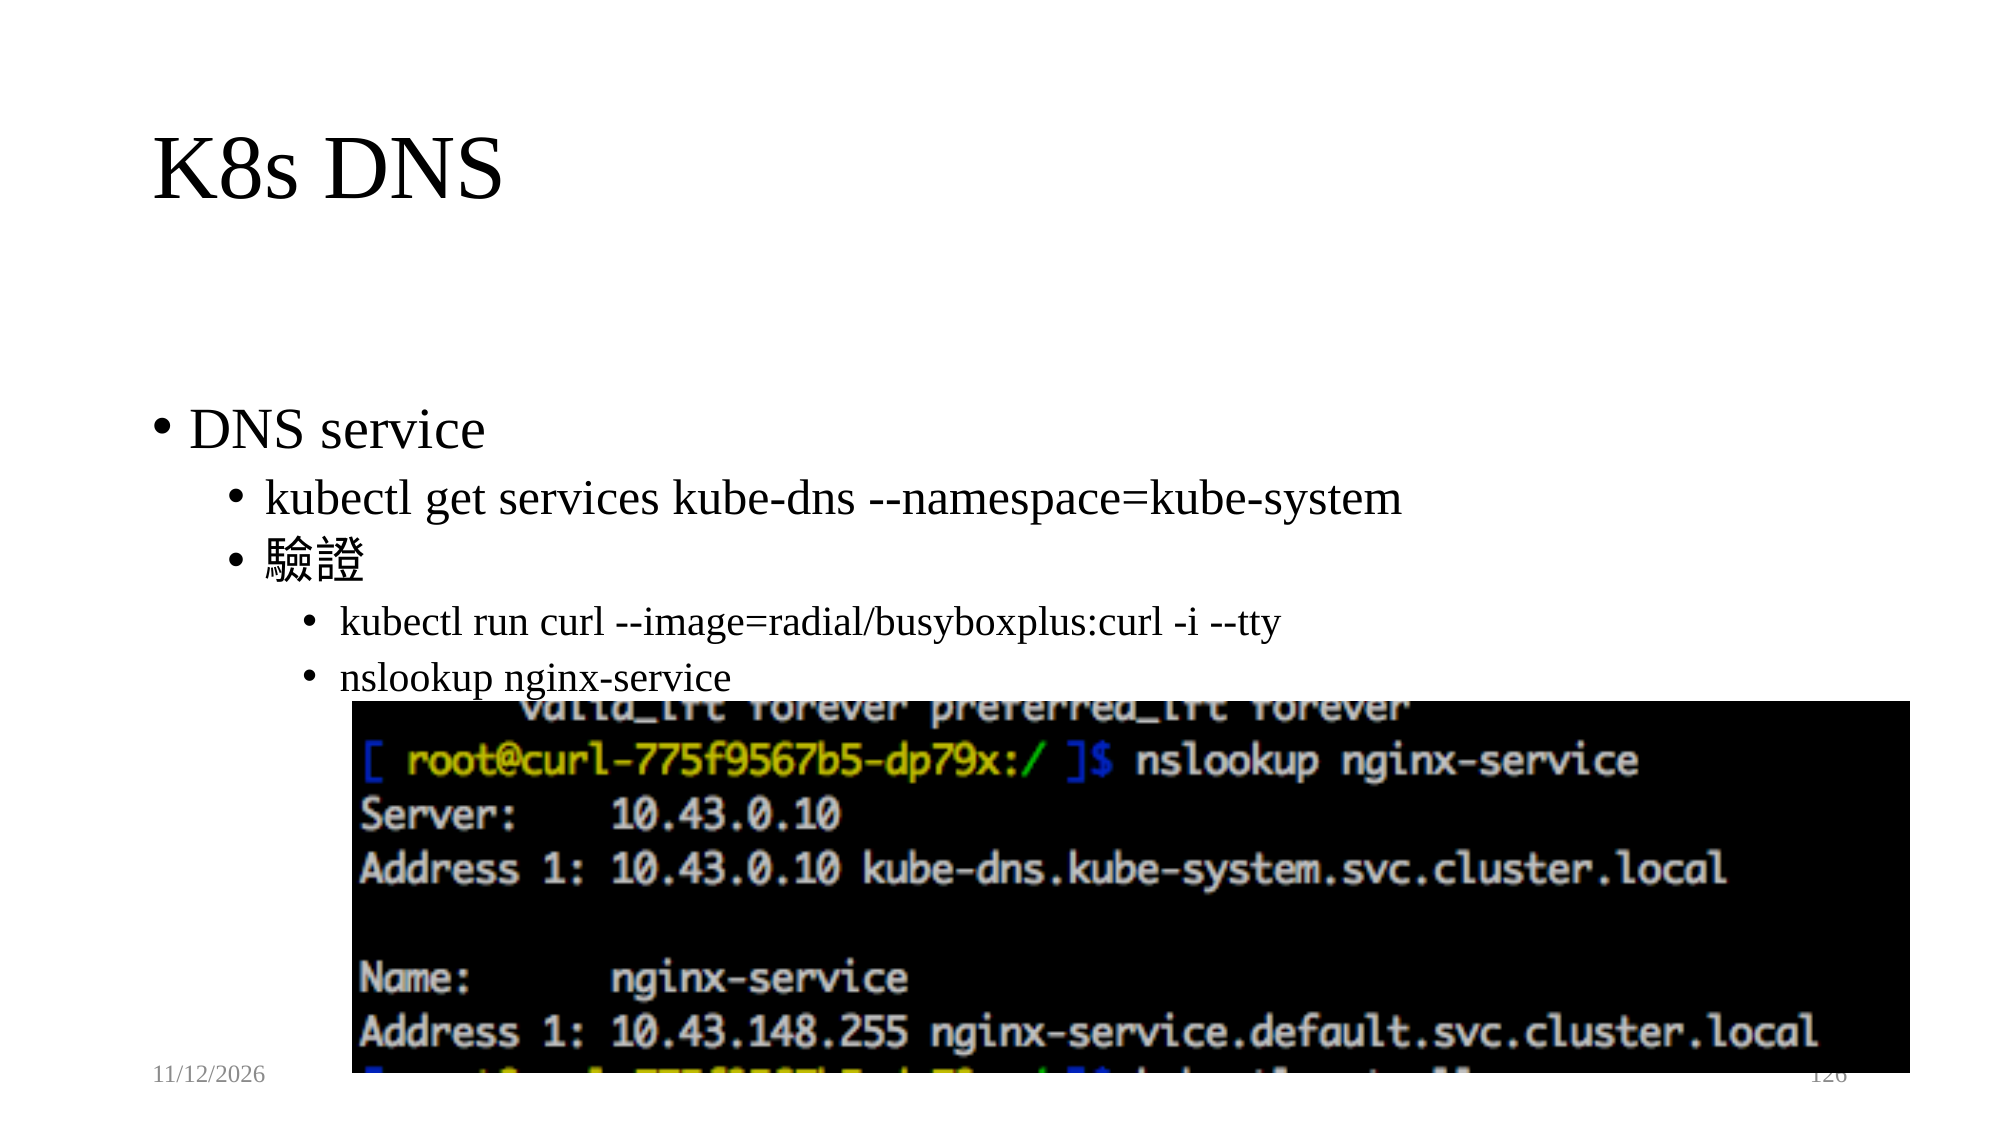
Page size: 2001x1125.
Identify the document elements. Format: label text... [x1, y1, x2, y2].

picture [352, 701, 1910, 1073]
slide_number 126 [1412, 1073, 1863, 1103]
title K8s DNS [137, 59, 1863, 278]
list DNS service kubectl get services kube-dns --namespace=kube-system 驗證 kubectl run curl --image=radial/busyboxplus:curl -i --tty nslookup nginx-service [137, 299, 1863, 1014]
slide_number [137, 1042, 588, 1103]
